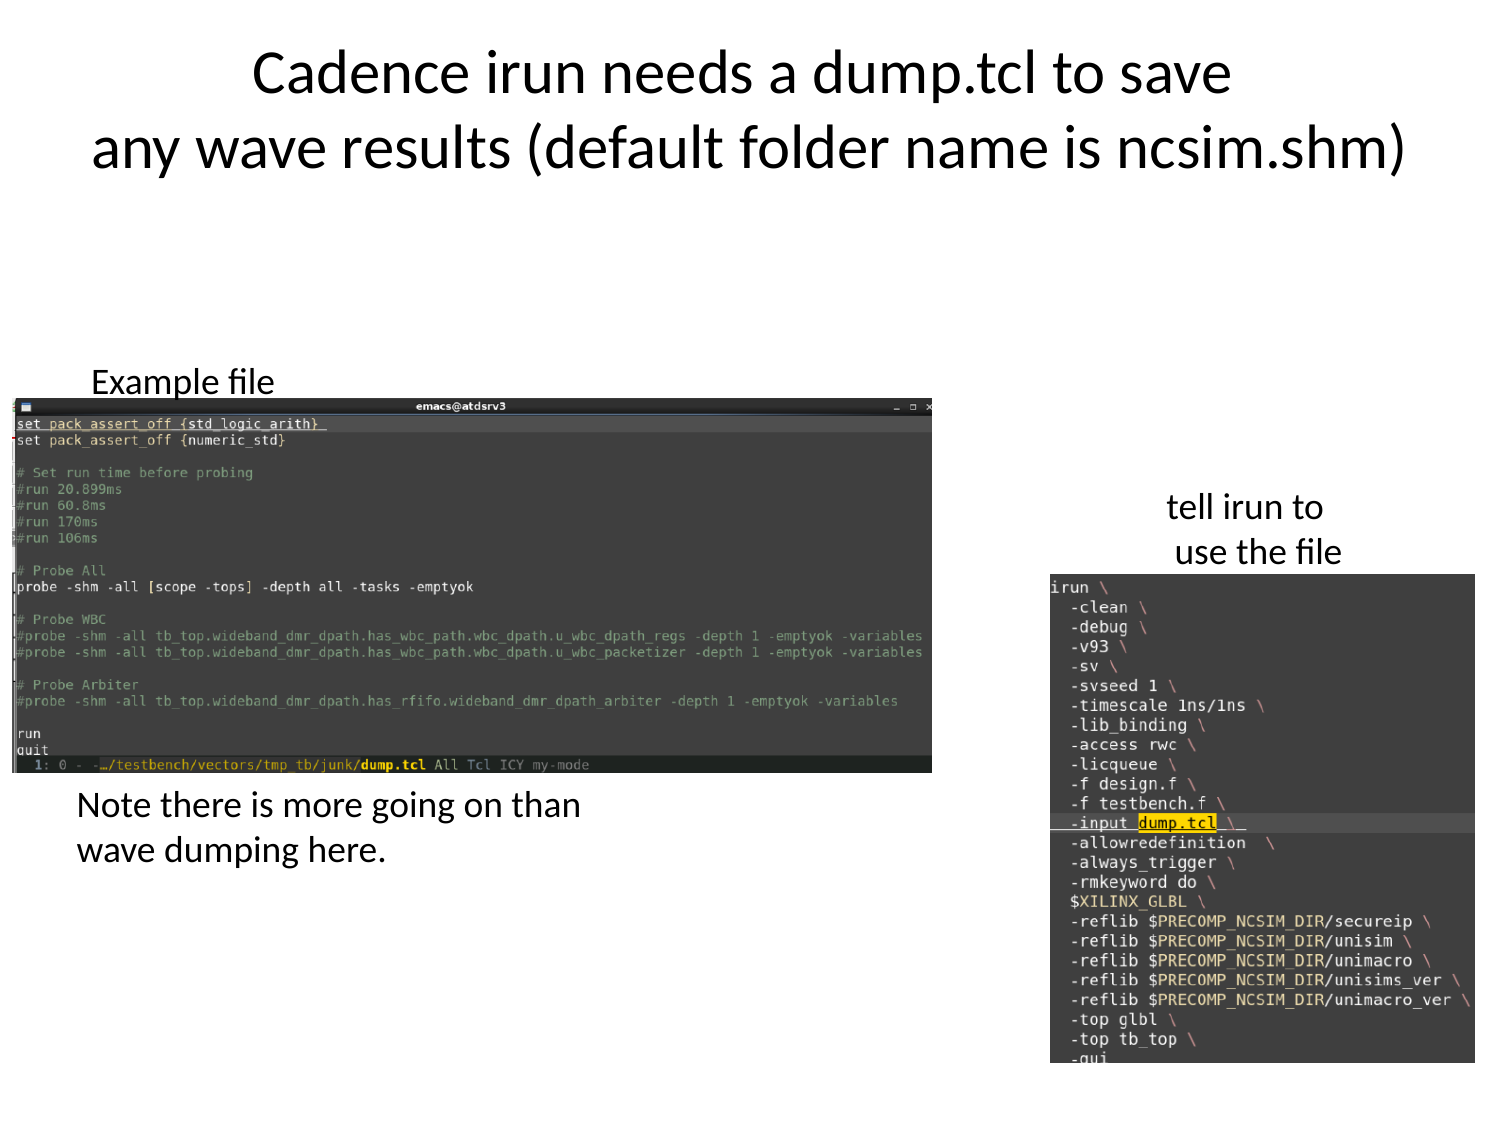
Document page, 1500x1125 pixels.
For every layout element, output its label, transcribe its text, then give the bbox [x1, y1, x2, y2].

text_box Note there is more going on than wave dumping here. [61, 781, 597, 878]
picture [12, 397, 932, 774]
text_box tell irun to use the file [1151, 474, 1358, 573]
title Cadence irun needs a dump.tcl to save any wave results (default folder name is ncsim.shm) [75, 12, 1425, 200]
text_box Example file [76, 349, 291, 396]
picture [1049, 574, 1476, 1063]
